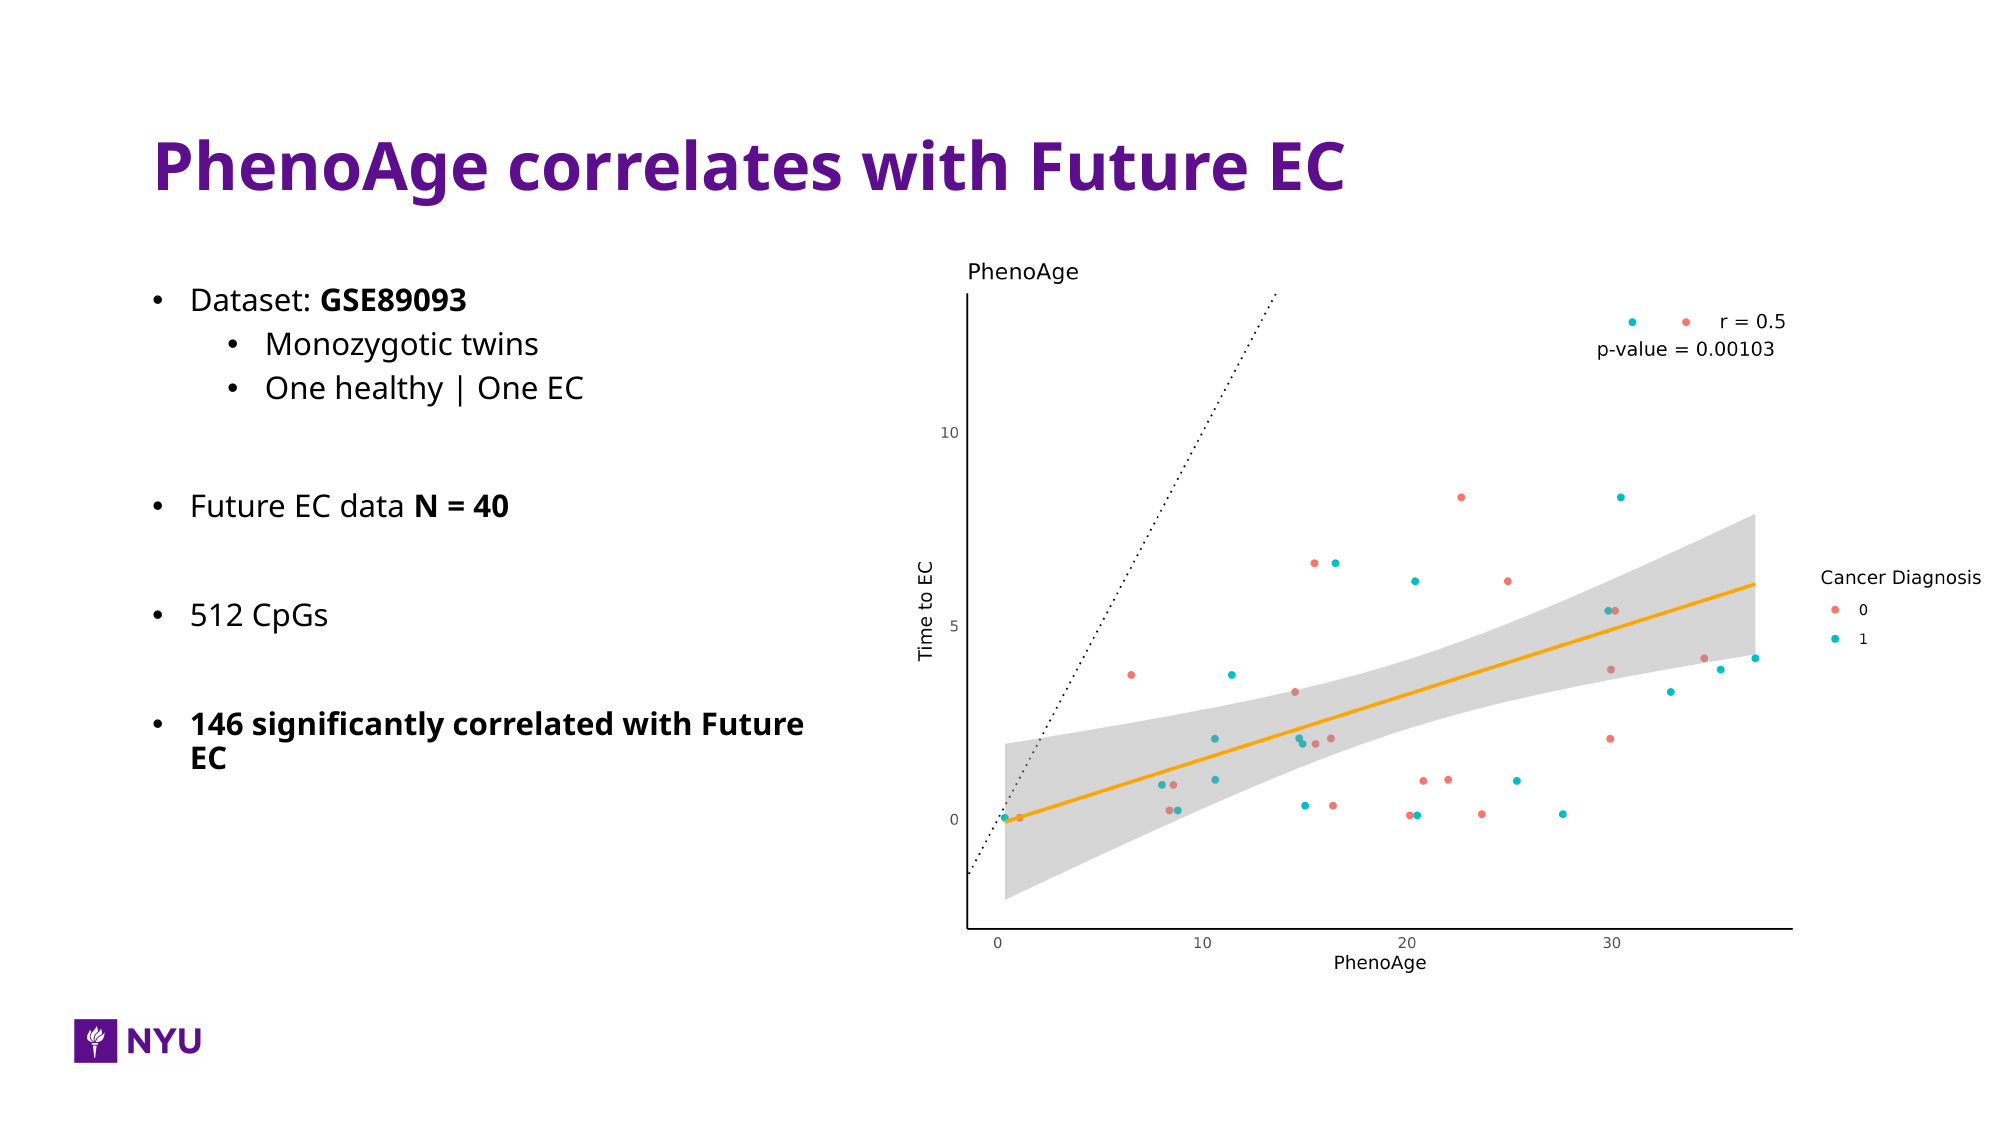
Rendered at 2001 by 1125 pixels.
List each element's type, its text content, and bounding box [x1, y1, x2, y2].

picture [909, 253, 2000, 982]
title PhenoAge correlates with Future EC [137, 59, 1863, 278]
picture [71, 1015, 204, 1066]
list Dataset: GSE89093 Monozygotic twins One healthy | One EC Future EC data N = 40 512 CpGs 146 significantly correlated with Future EC [137, 277, 845, 959]
